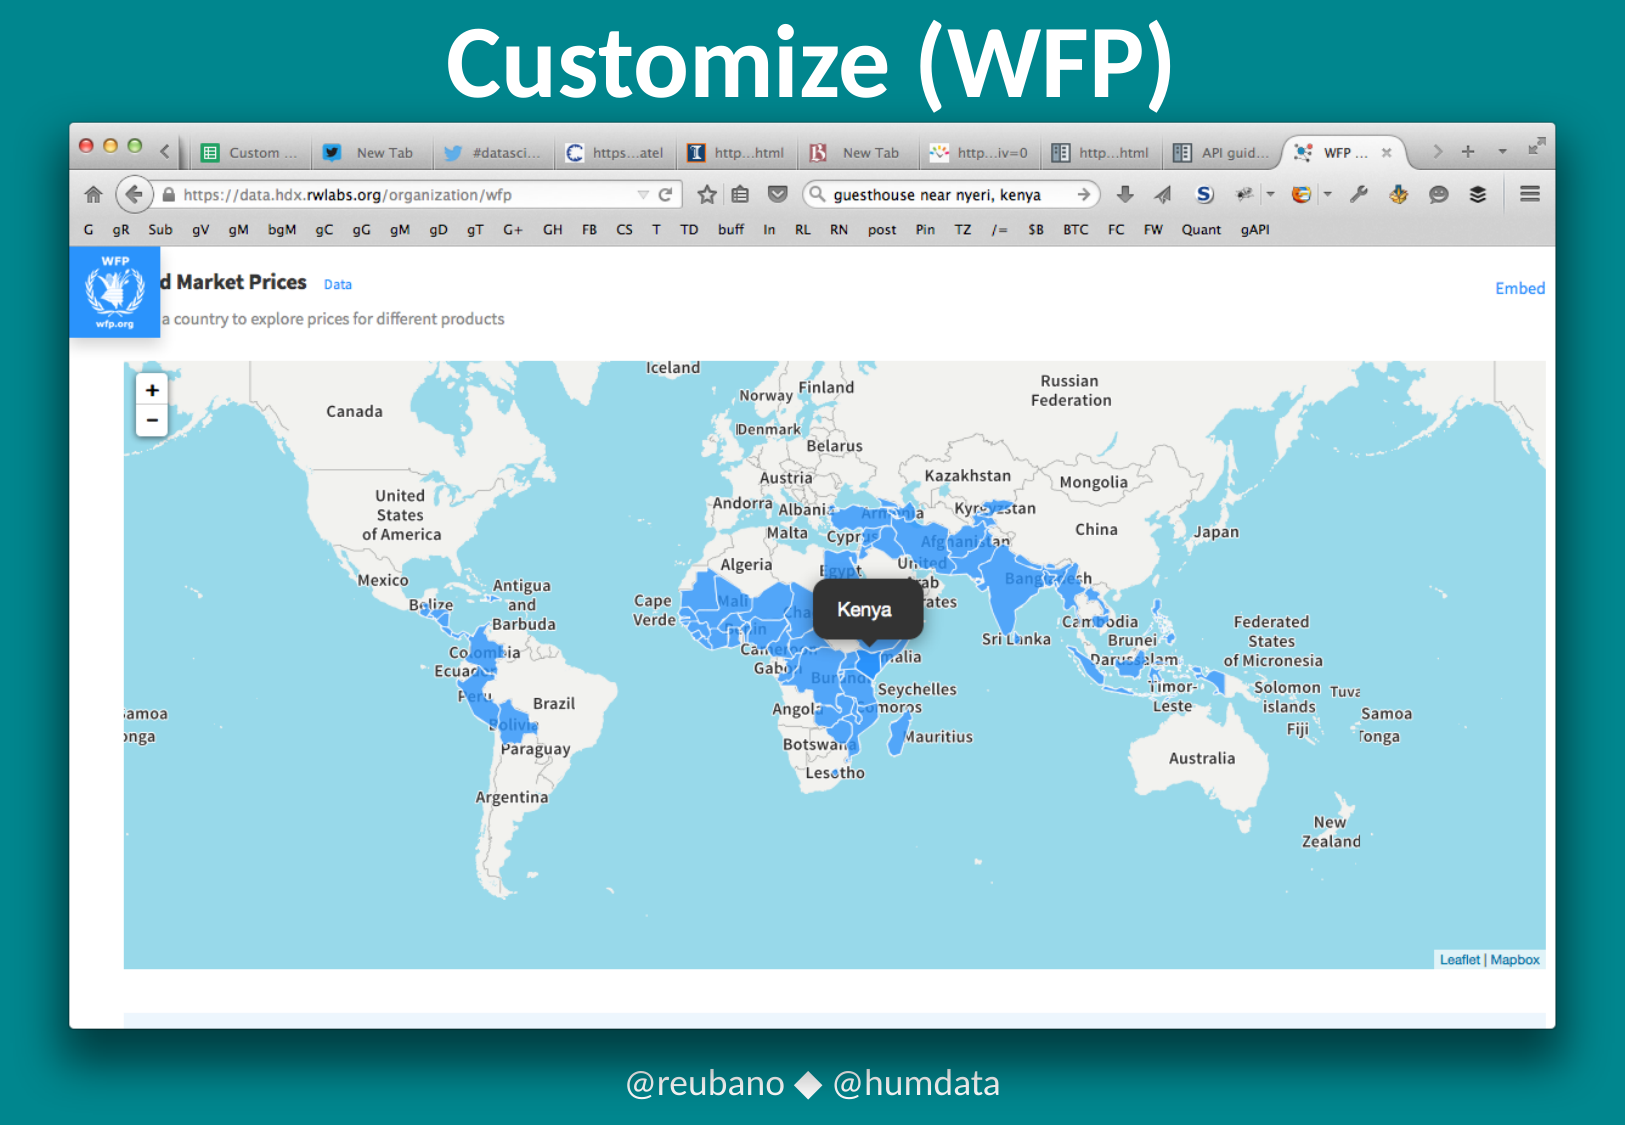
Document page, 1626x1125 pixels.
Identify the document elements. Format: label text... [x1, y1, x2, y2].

text_box Customize (WFP) [431, 0, 1193, 79]
picture [0, 80, 1625, 1125]
